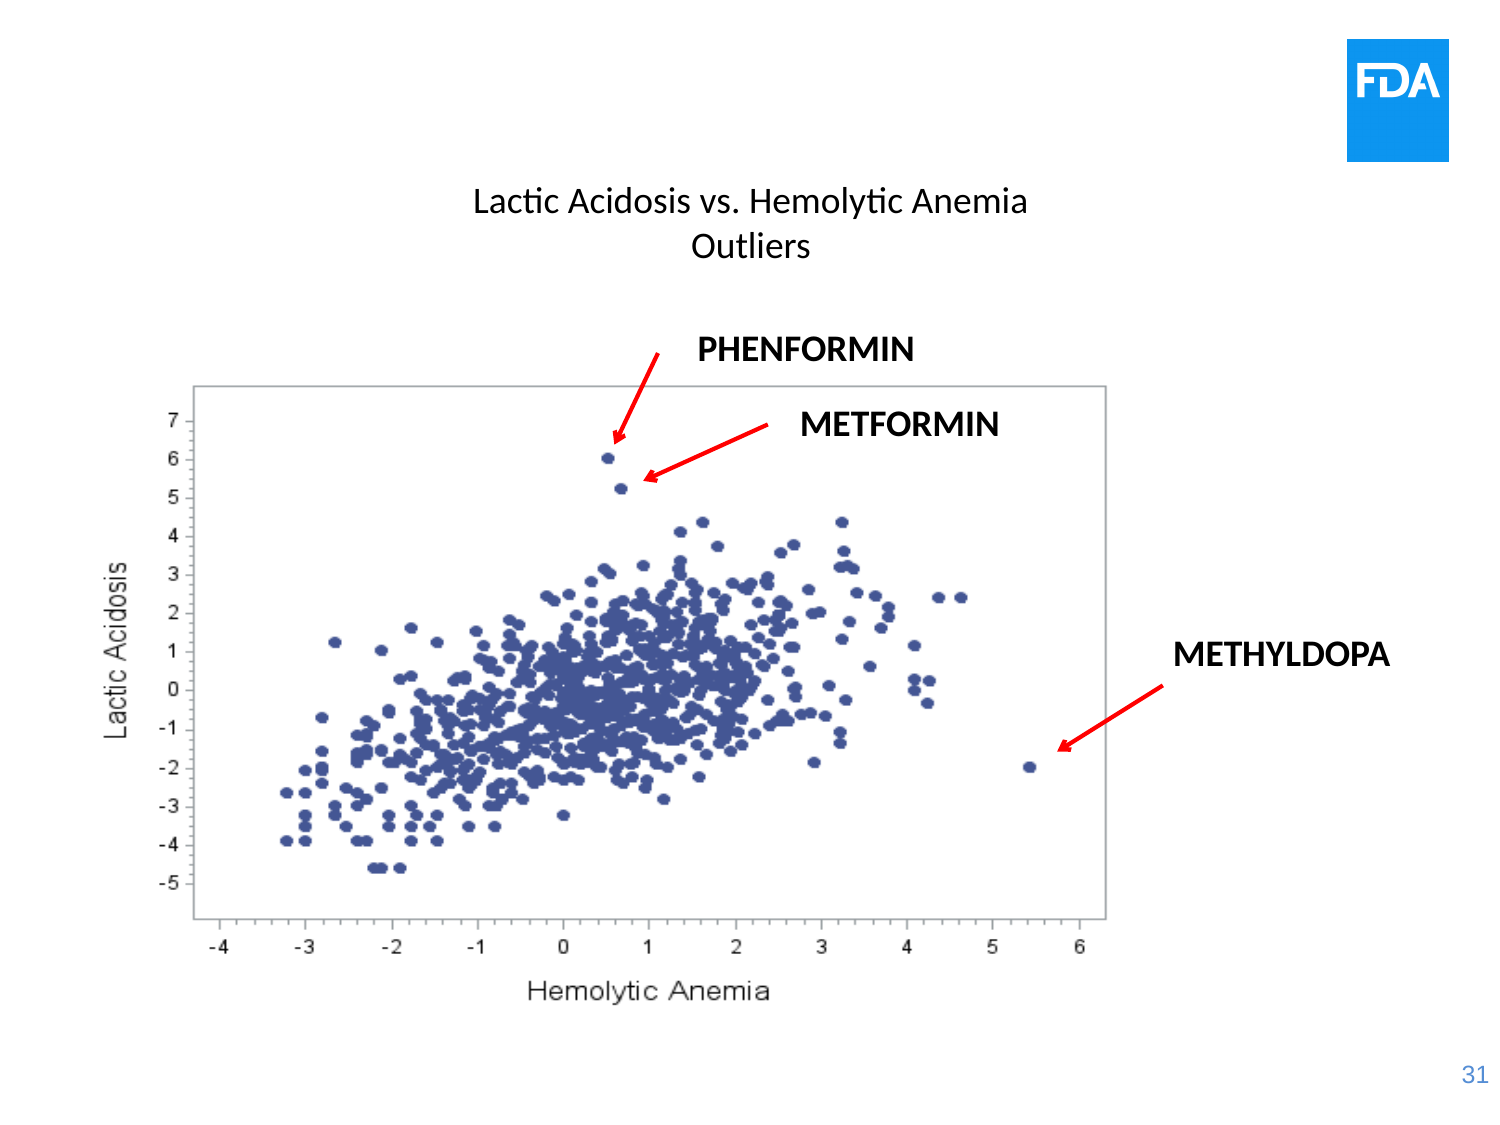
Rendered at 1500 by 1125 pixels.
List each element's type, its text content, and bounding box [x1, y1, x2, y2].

picture [1347, 39, 1449, 162]
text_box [93, 316, 1431, 1018]
title Lactic Acidosis vs. Hemolytic Anemia Outliers [53, 167, 1449, 320]
